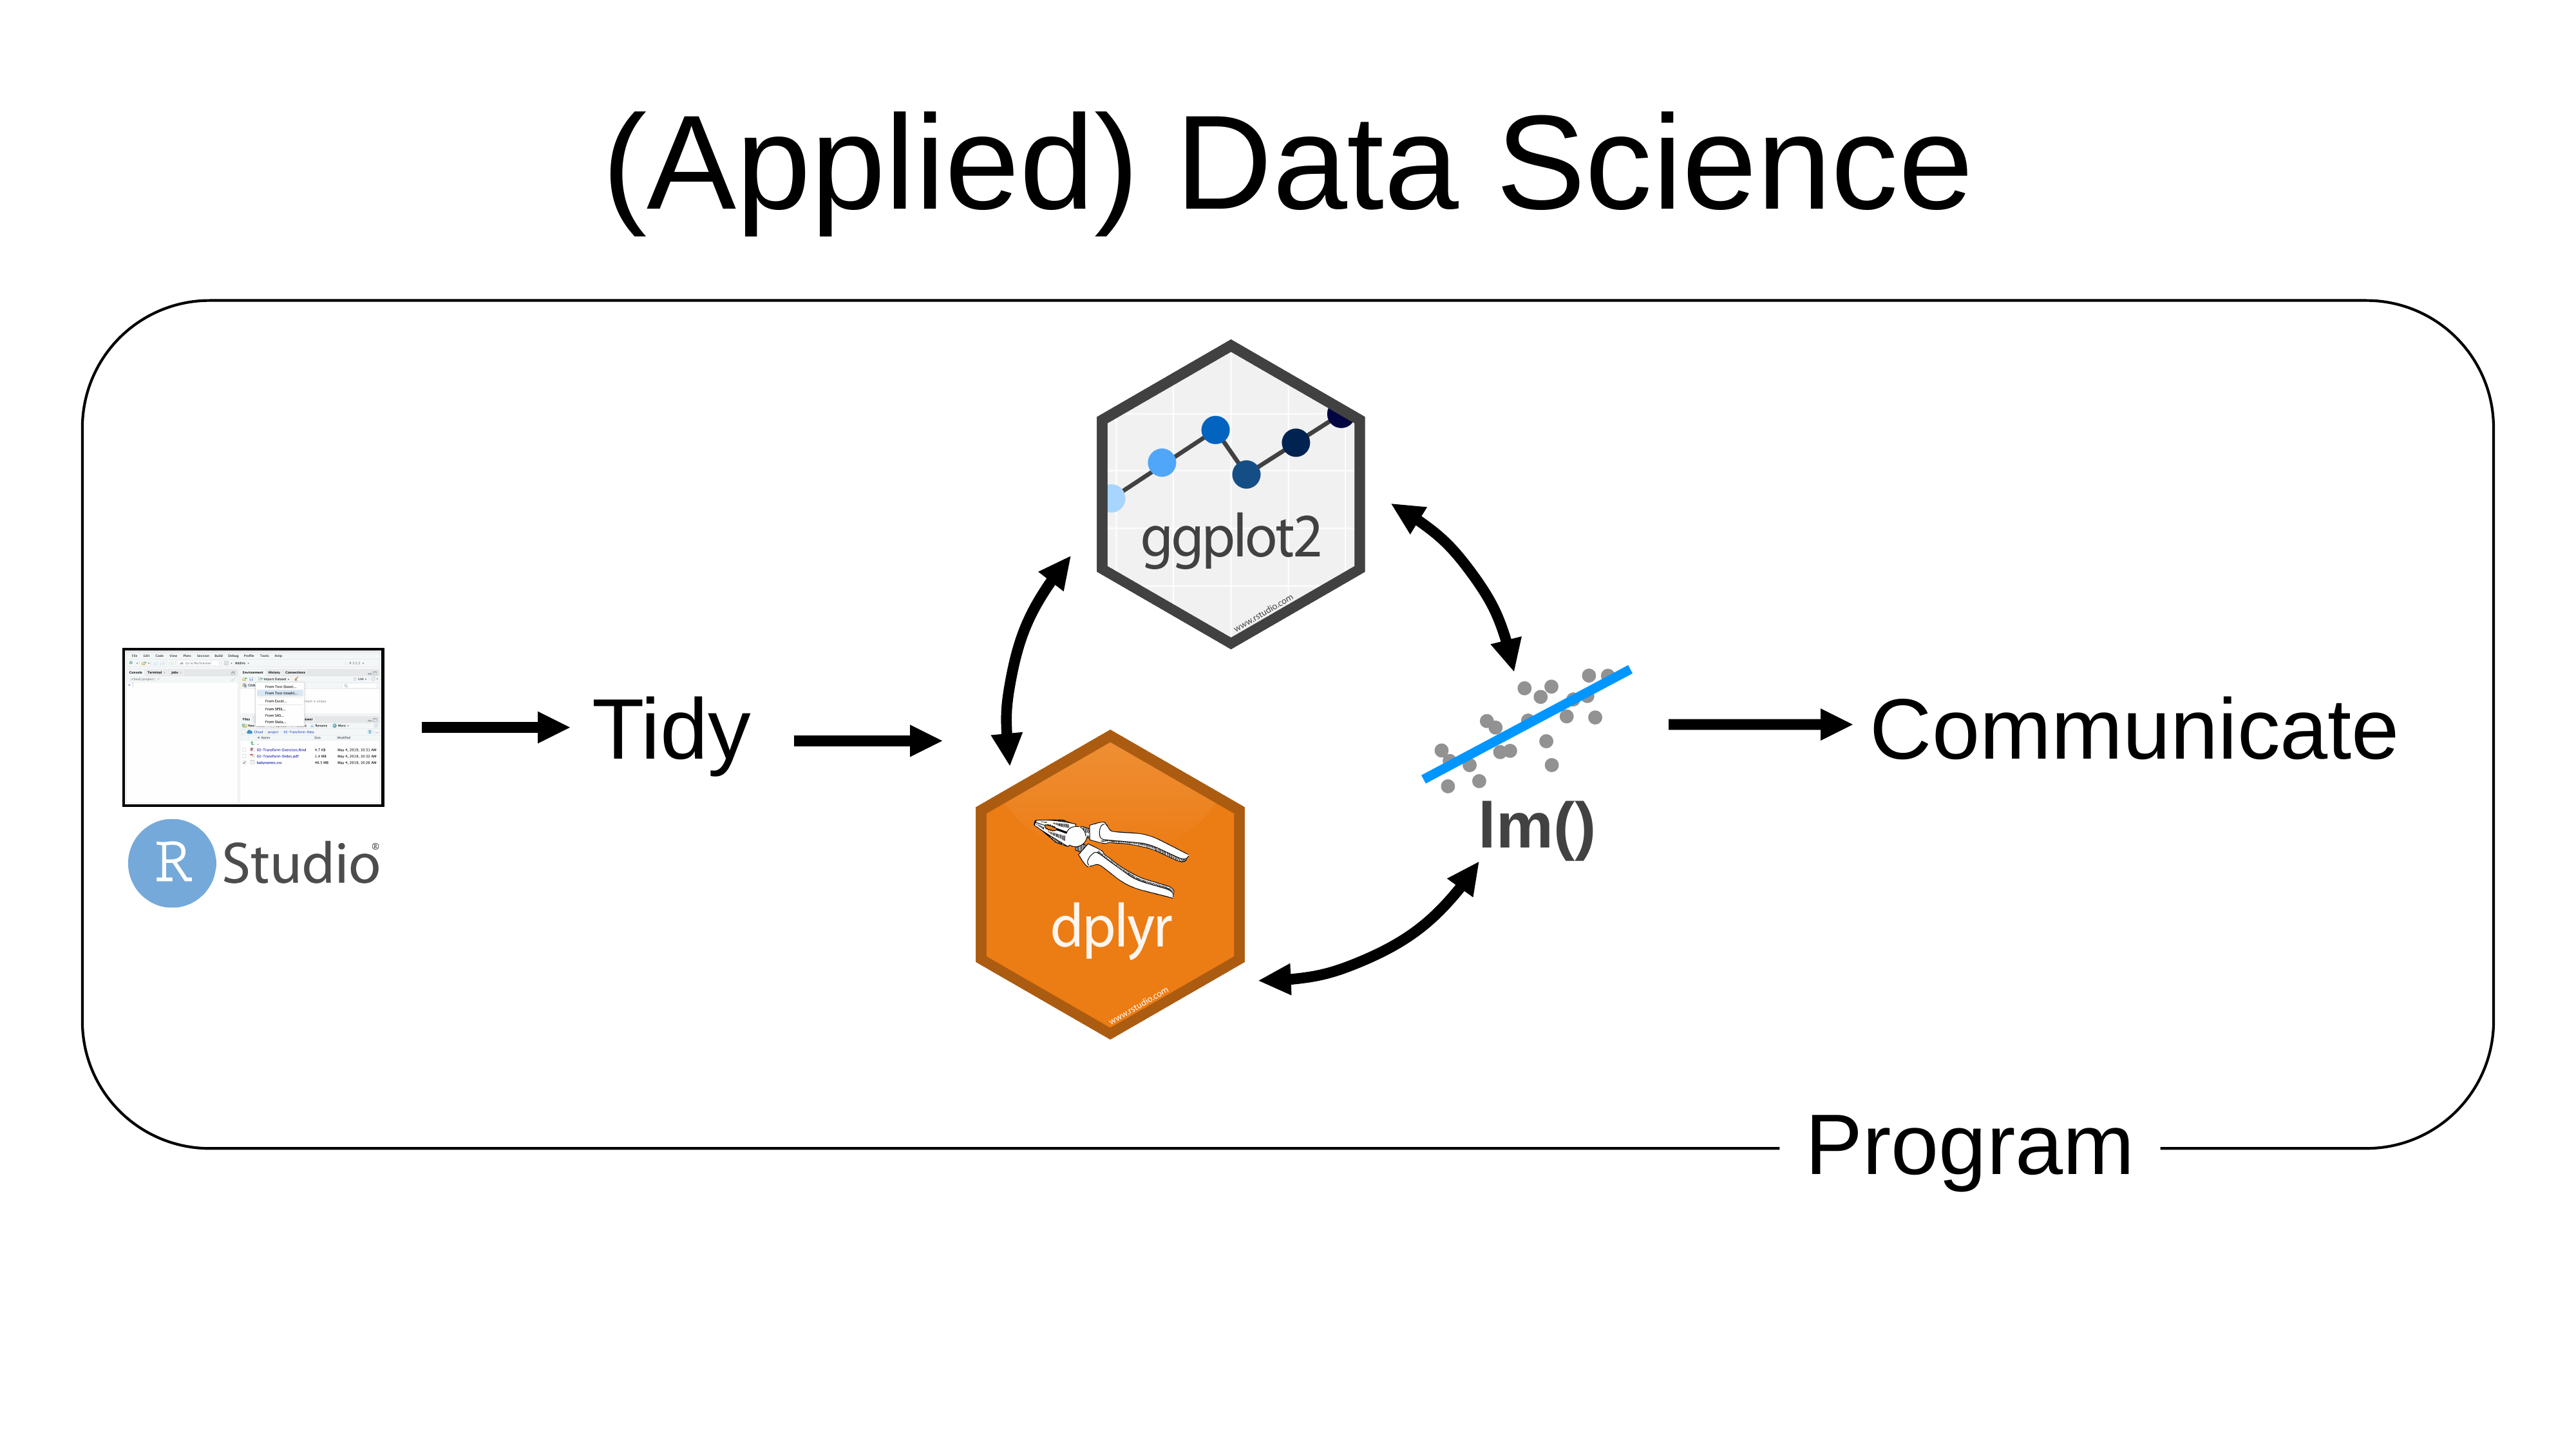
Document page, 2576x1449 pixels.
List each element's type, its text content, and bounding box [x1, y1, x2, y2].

text_box [82, 300, 2494, 1149]
text_box [1258, 876, 1470, 985]
picture [976, 728, 1245, 1041]
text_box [1396, 620, 1679, 876]
text_box (Applied) Data Science [560, 28, 2015, 283]
text_box Program [1779, 1074, 2161, 1207]
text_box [124, 650, 382, 908]
text_box [1006, 556, 1071, 728]
picture [1096, 339, 1366, 650]
